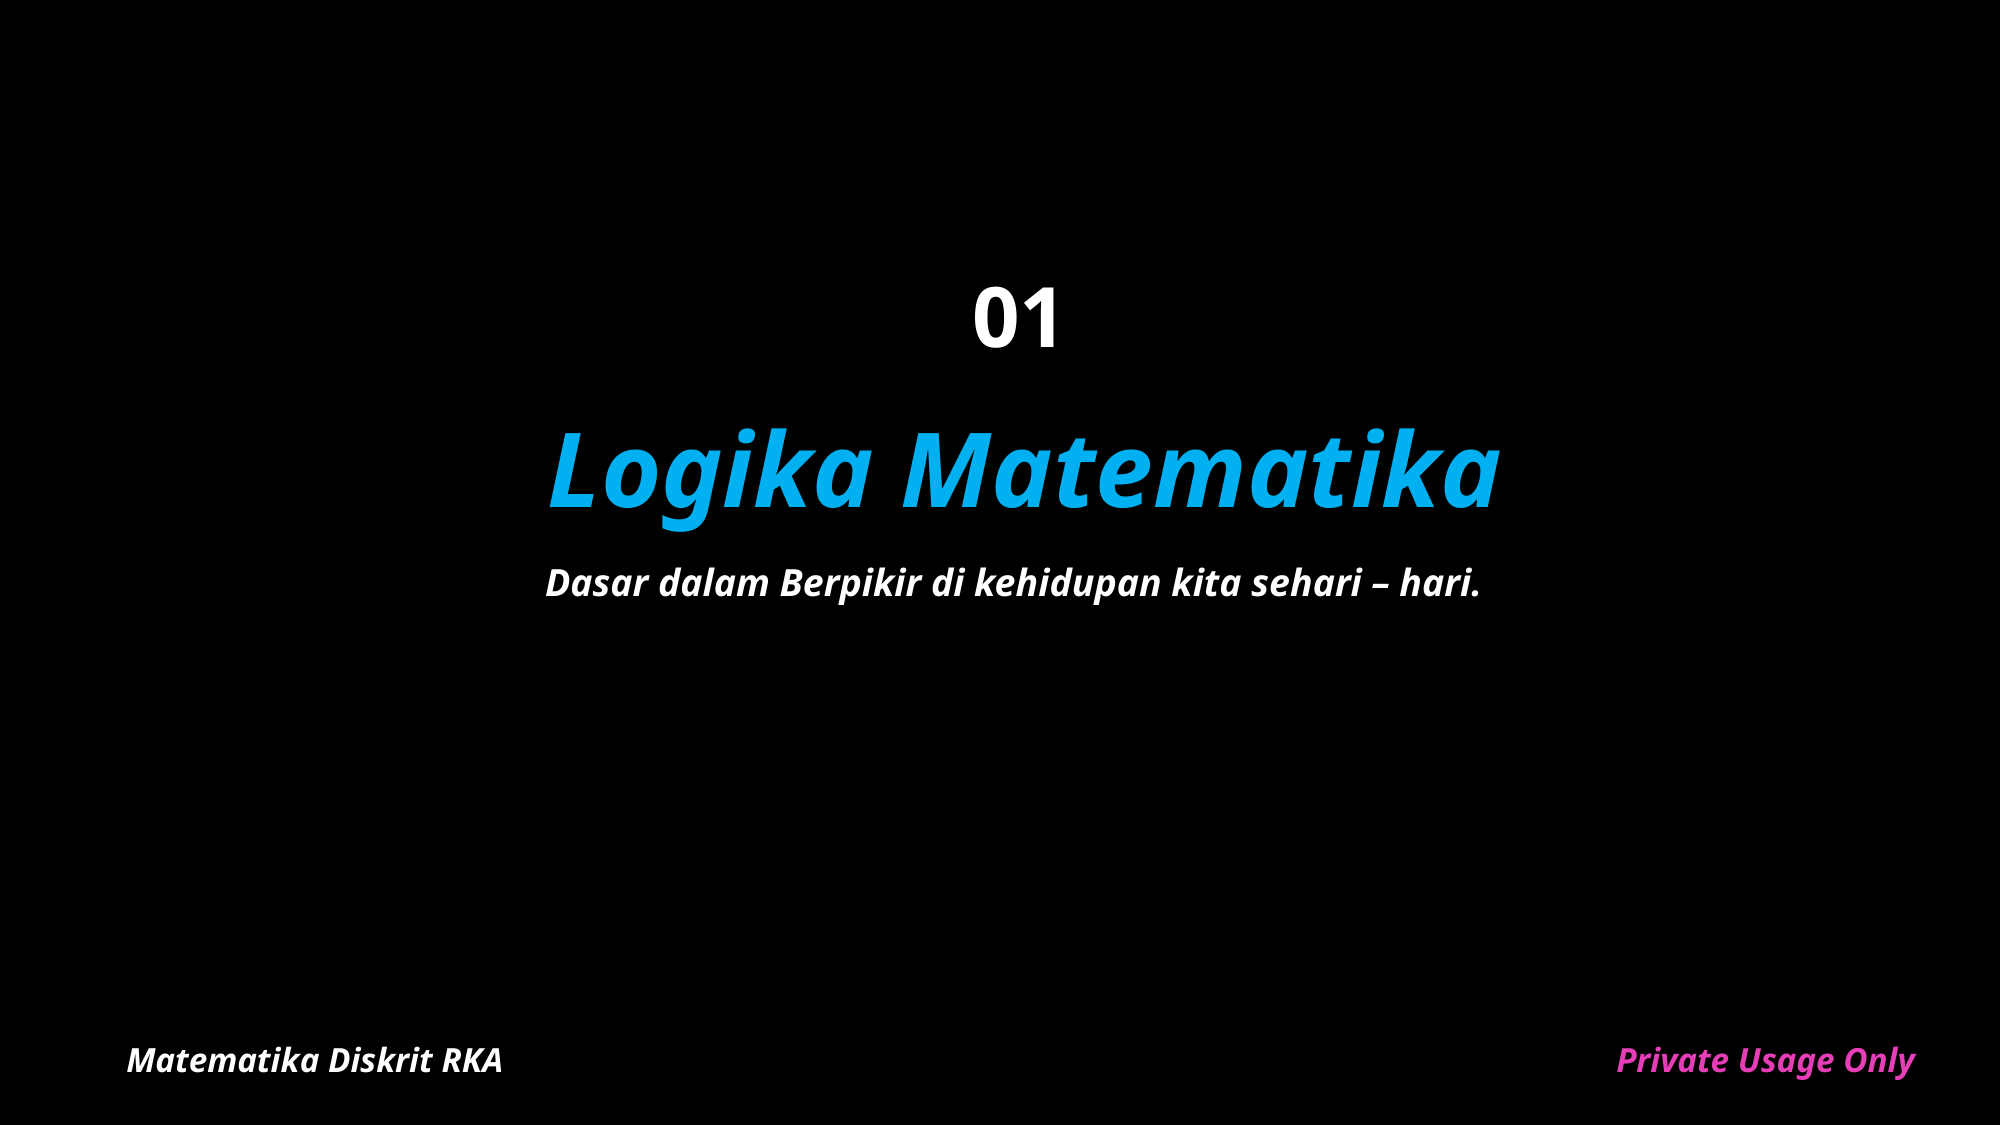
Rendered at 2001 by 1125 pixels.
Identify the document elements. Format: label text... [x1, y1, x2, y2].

text_box Private Usage Only [1612, 1036, 2000, 1114]
title 01 [269, 202, 1770, 374]
text_box Matematika Diskrit RKA [111, 1036, 1612, 1114]
text_box Dasar dalam Berpikir di kehidupan kita sehari – hari. [391, 551, 1637, 612]
subtitle Logika Matematika [173, 410, 1877, 538]
